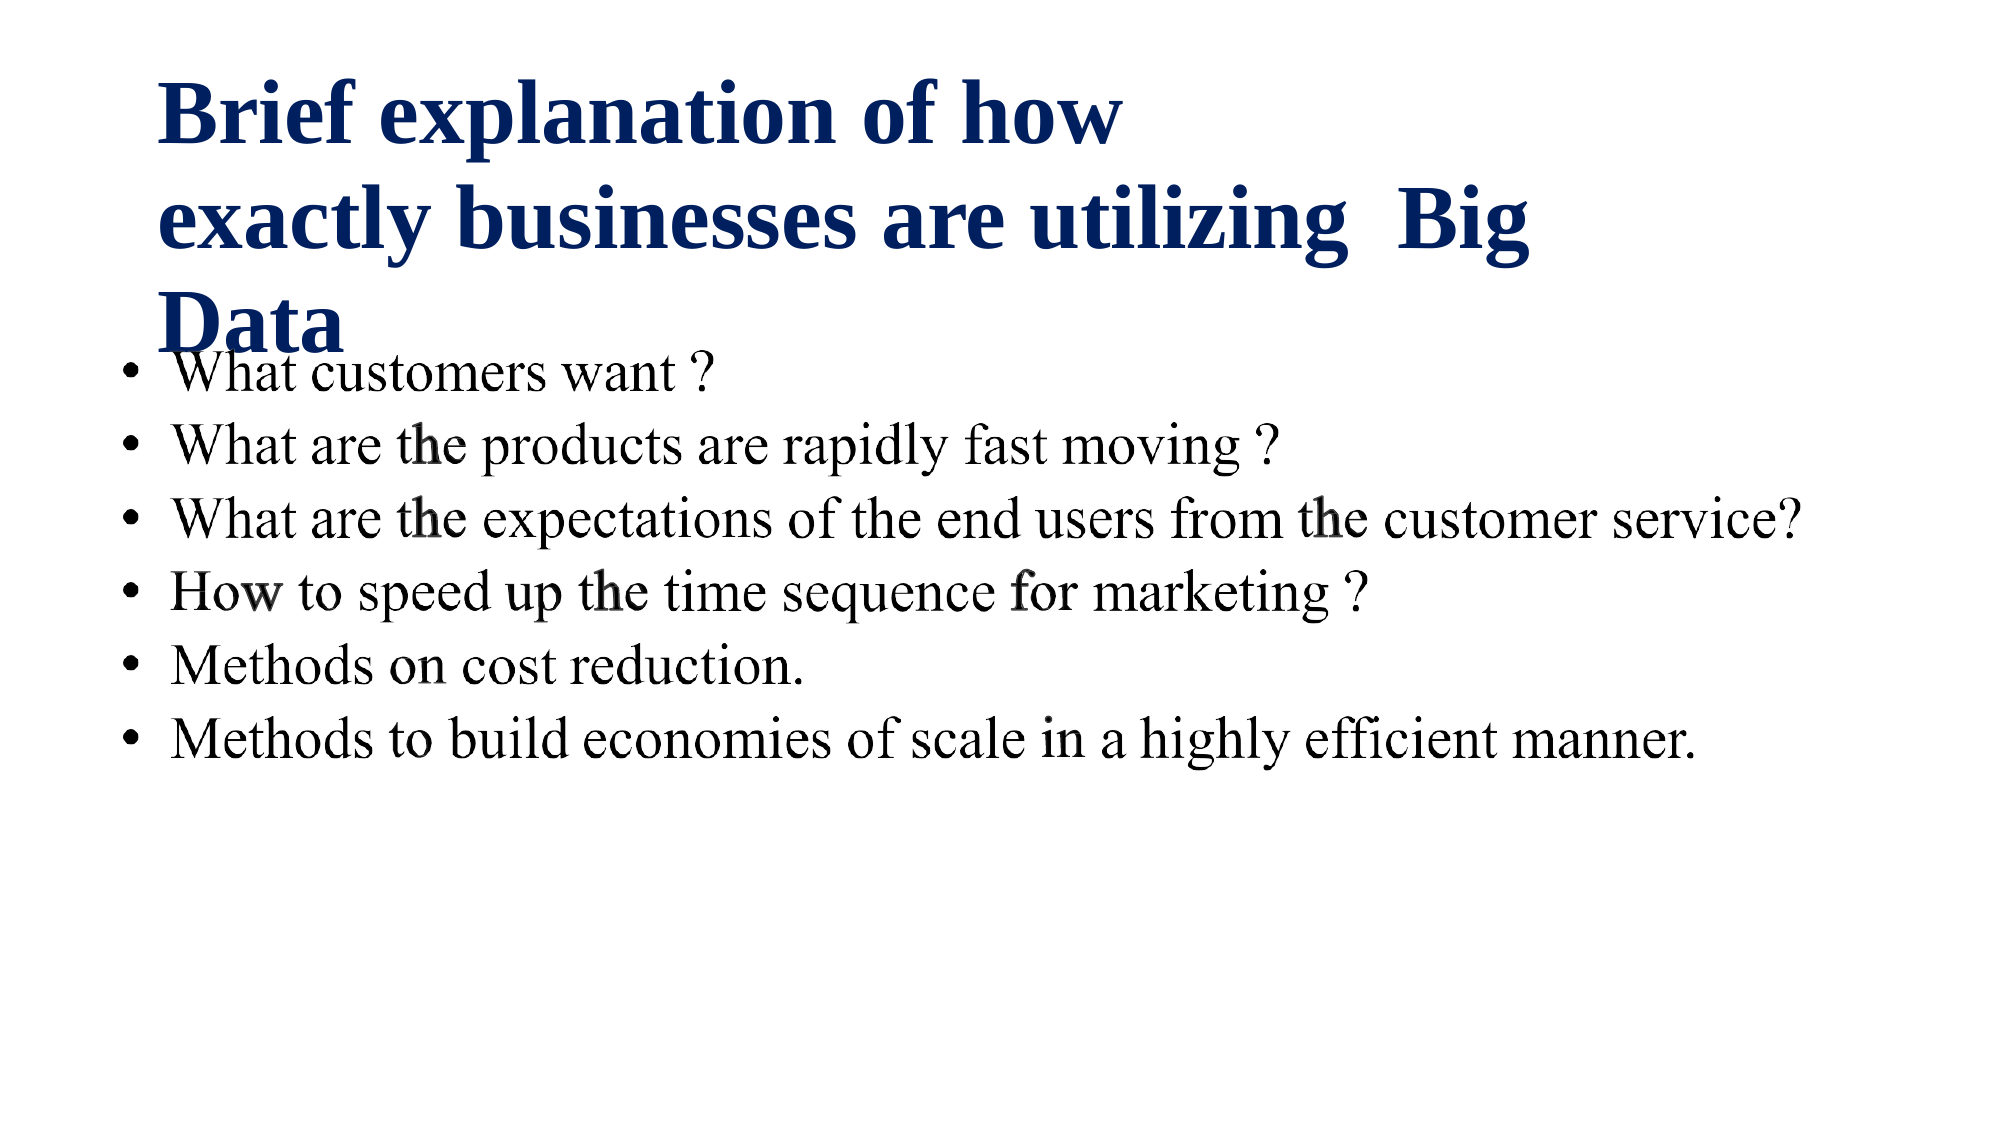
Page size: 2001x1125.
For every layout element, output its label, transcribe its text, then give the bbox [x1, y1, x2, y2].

picture [169, 421, 298, 466]
picture [663, 568, 767, 612]
picture [1344, 569, 1368, 612]
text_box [395, 421, 467, 466]
picture [480, 421, 682, 477]
picture [121, 507, 139, 525]
picture [690, 349, 714, 392]
picture [169, 715, 373, 759]
picture [169, 495, 298, 539]
picture [121, 728, 139, 745]
picture [1255, 422, 1279, 465]
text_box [504, 582, 563, 624]
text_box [1296, 495, 1369, 539]
picture [169, 348, 298, 392]
picture [311, 508, 381, 539]
title Brief explanation of how exactly businesses are utilizing Big Data [155, 55, 1742, 372]
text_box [577, 568, 649, 612]
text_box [297, 574, 343, 612]
picture [846, 715, 1025, 759]
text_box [387, 721, 433, 759]
picture [788, 495, 922, 539]
picture [311, 435, 381, 465]
picture [121, 581, 139, 598]
picture [121, 654, 139, 672]
picture [462, 647, 557, 686]
picture [482, 495, 773, 551]
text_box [1010, 568, 1079, 612]
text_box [169, 570, 284, 612]
picture [583, 715, 831, 759]
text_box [1040, 715, 1087, 758]
picture [1139, 715, 1291, 771]
picture [782, 421, 949, 477]
picture [698, 435, 768, 465]
picture [1033, 508, 1154, 539]
picture [568, 641, 802, 686]
picture [121, 360, 139, 378]
picture [937, 495, 1022, 539]
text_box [389, 655, 448, 686]
picture [1613, 495, 1801, 539]
picture [1170, 495, 1284, 539]
picture [311, 354, 546, 392]
picture [560, 354, 676, 392]
picture [169, 641, 373, 686]
picture [447, 715, 570, 759]
picture [1510, 729, 1695, 759]
picture [1304, 715, 1499, 759]
picture [121, 434, 139, 451]
picture [1383, 501, 1598, 539]
picture [1091, 568, 1329, 624]
picture [359, 568, 492, 624]
picture [1060, 421, 1240, 477]
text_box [395, 495, 467, 539]
picture [783, 582, 995, 624]
picture [1101, 729, 1127, 759]
picture [963, 421, 1048, 465]
